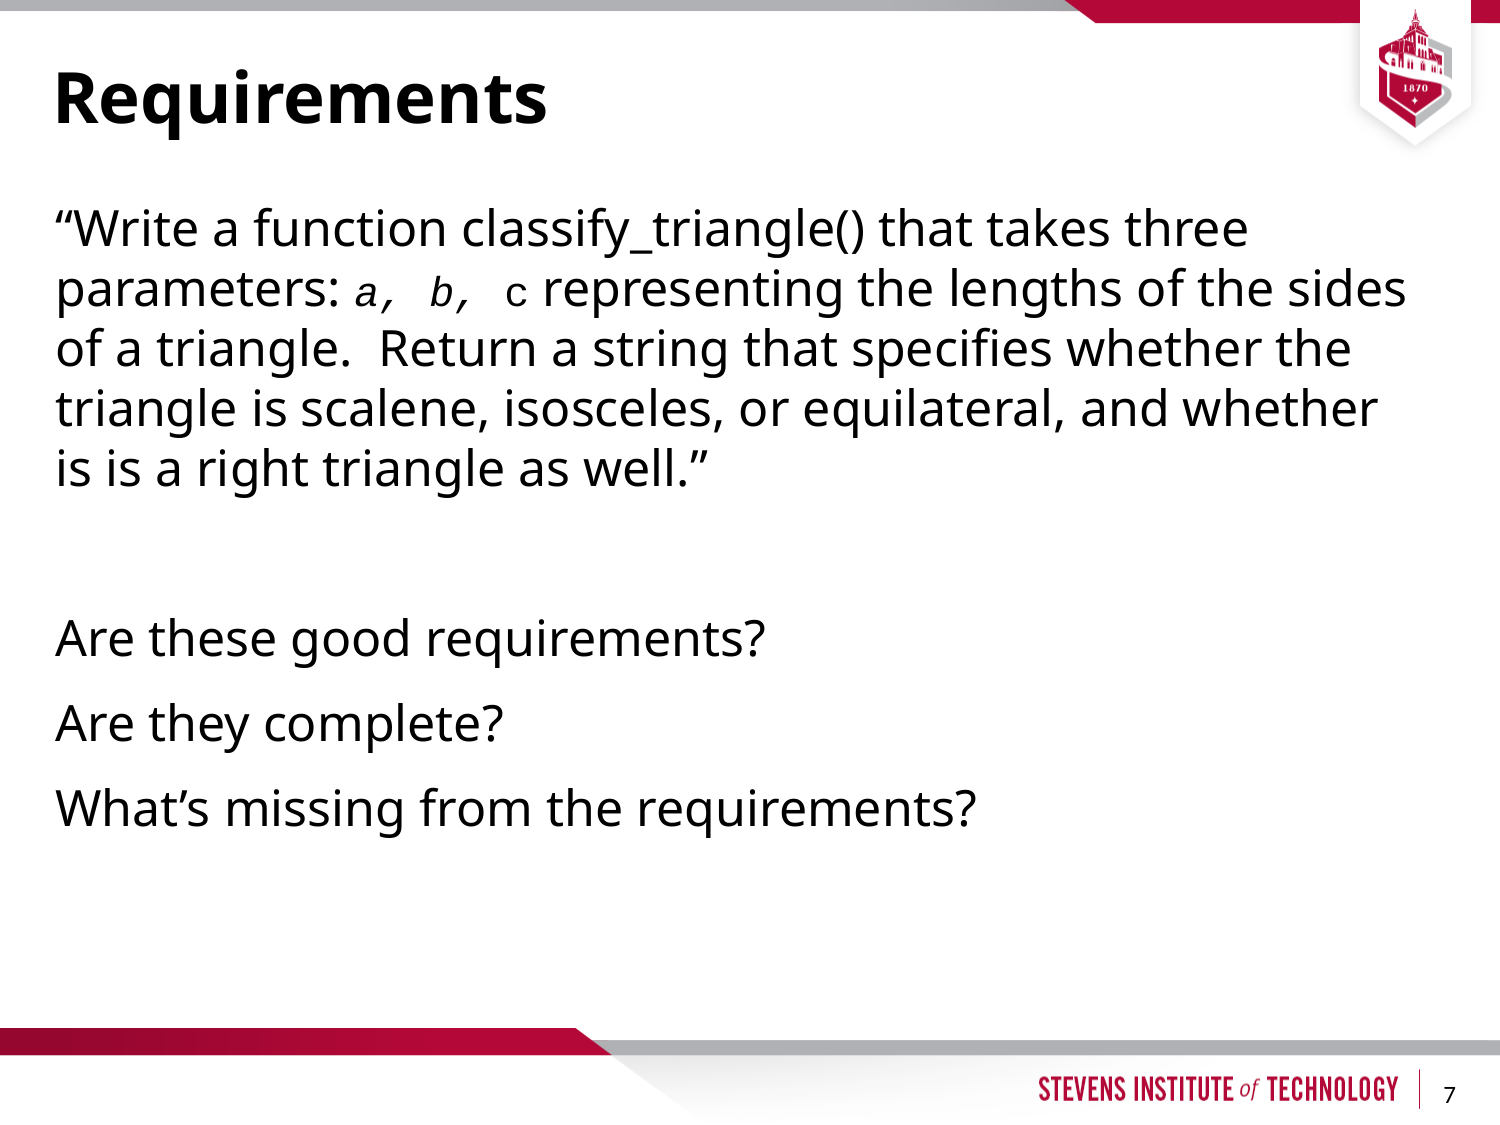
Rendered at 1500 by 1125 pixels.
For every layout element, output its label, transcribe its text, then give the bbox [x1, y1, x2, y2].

picture [0, 0, 1500, 160]
picture [0, 1028, 1500, 1125]
list “Write a function classify_triangle() that takes three parameters: a, b, c representing the lengths of the sides of a triangle. Return a string that specifies whether the triangle is scalene, isosceles, or equilateral, and whether is is a right triangle as well.” Are these good requirements? Are they complete? What’s missing from the requirements? [40, 189, 1436, 930]
title Requirements [37, 45, 1338, 150]
slide_number 7 [1428, 1071, 1490, 1108]
